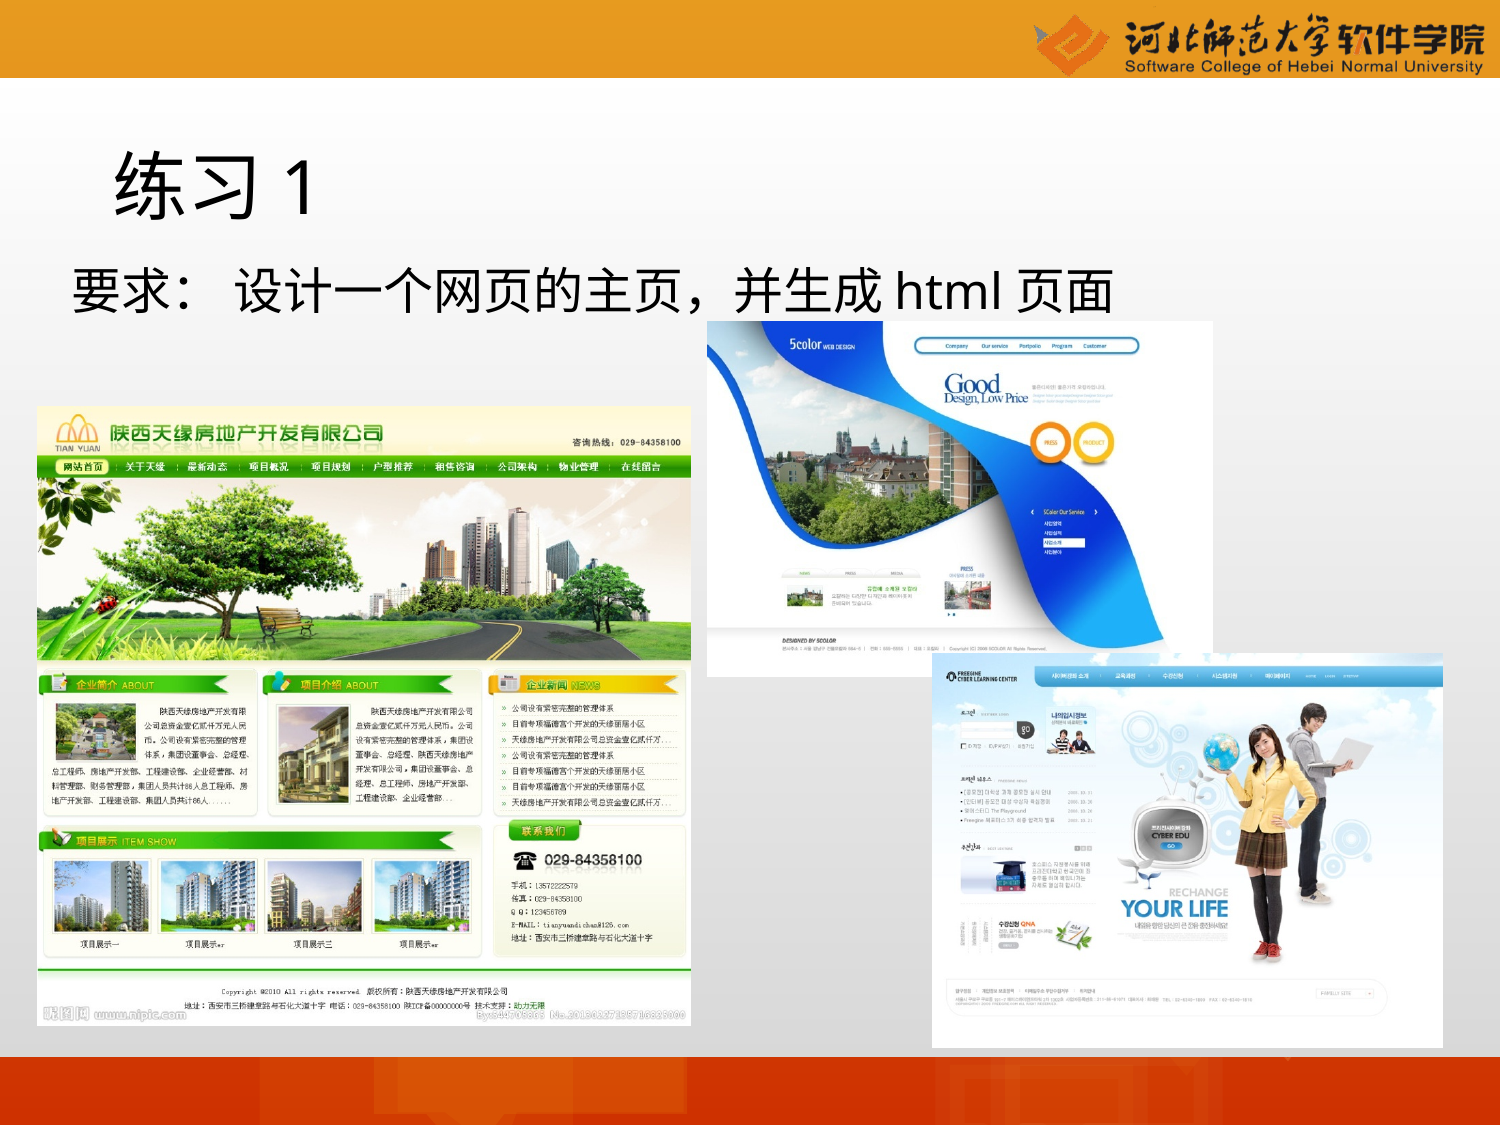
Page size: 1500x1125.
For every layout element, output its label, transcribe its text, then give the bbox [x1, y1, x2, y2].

title 练习1 [97, 26, 1267, 222]
picture [37, 406, 691, 1026]
picture [707, 321, 1443, 1048]
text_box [1028, 4, 1500, 79]
text_box [0, 78, 1500, 1057]
text_box 要求： 设计一个网页的主页，并生成html页面 [57, 222, 1392, 328]
